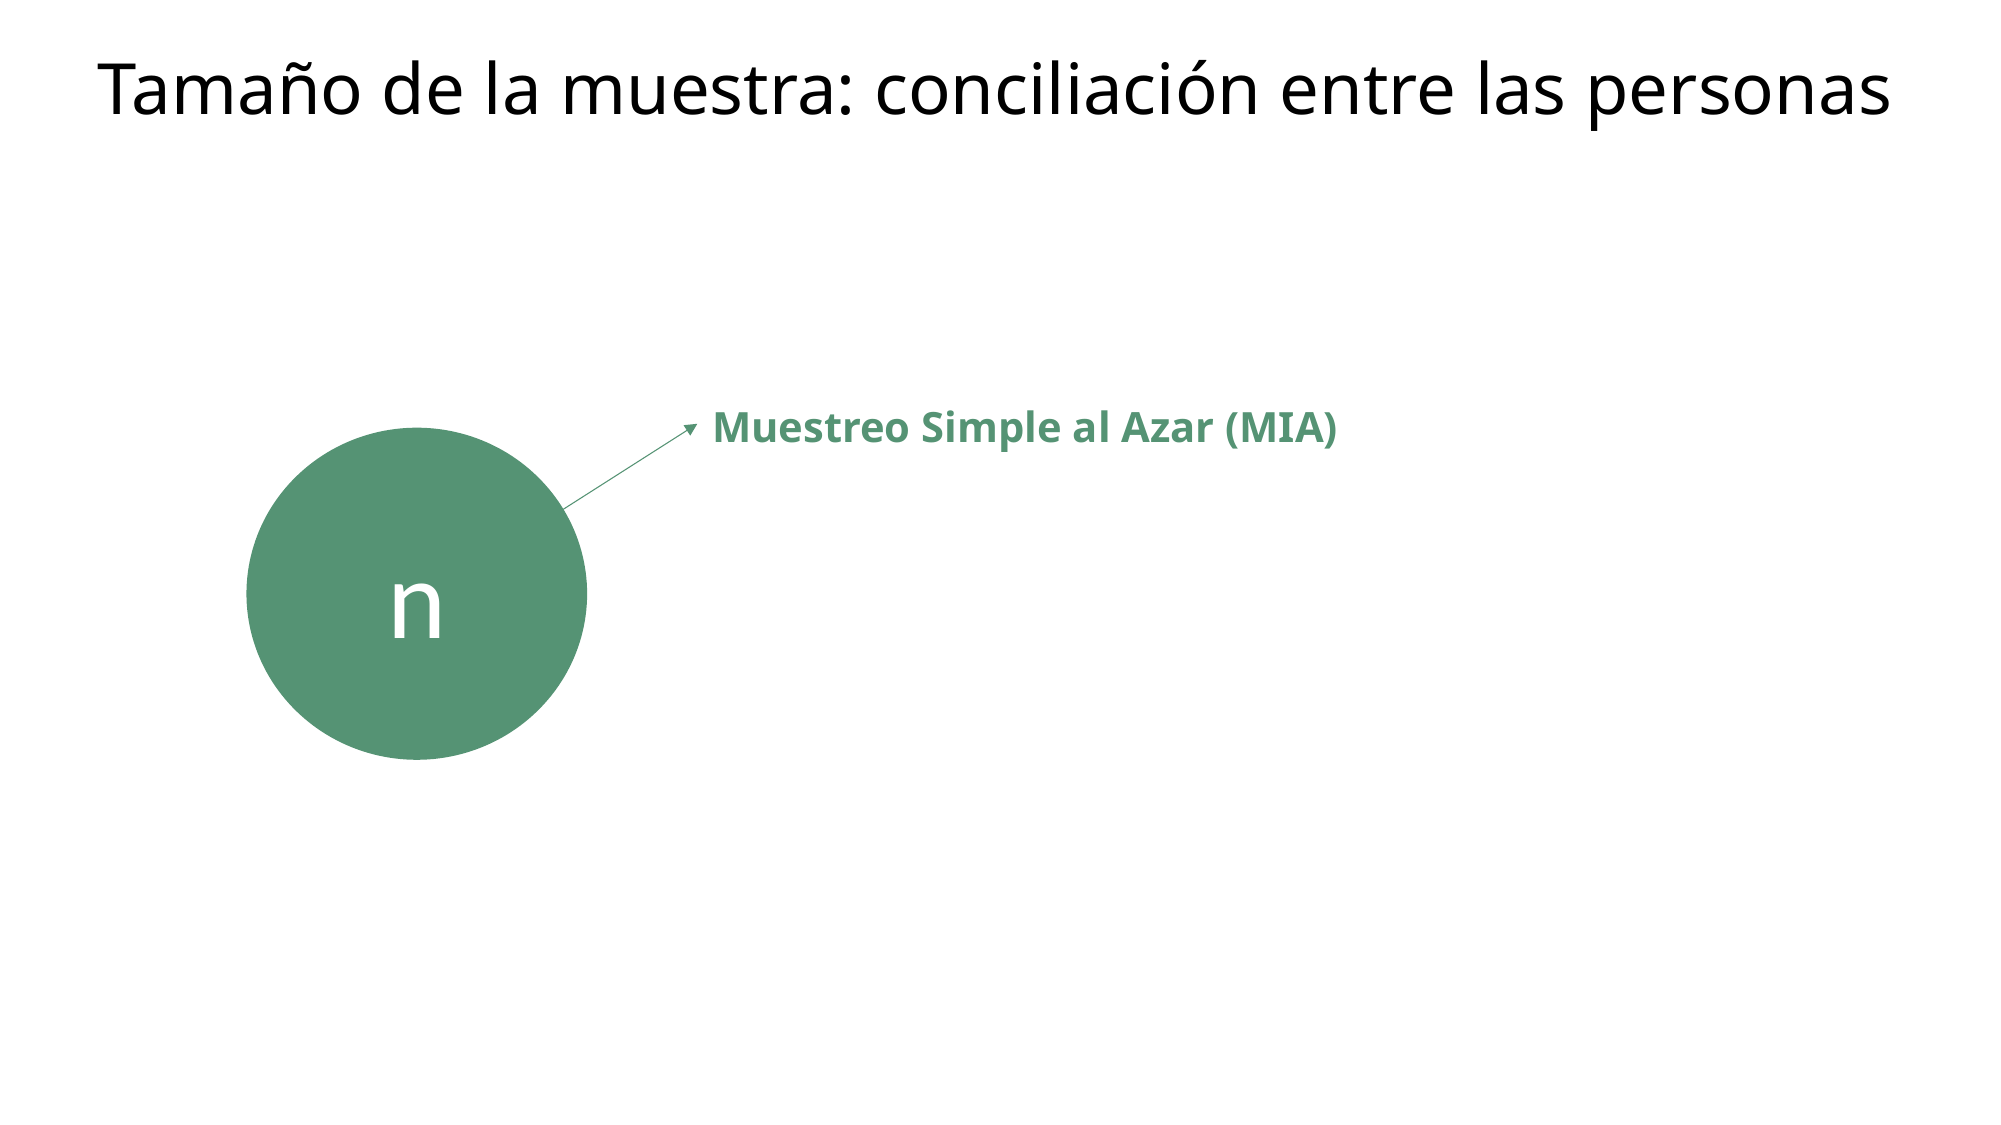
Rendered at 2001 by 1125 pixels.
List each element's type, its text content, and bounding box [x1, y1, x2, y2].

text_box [563, 423, 698, 510]
text_box Muestreo Simple al Azar (MIA) [697, 393, 1361, 459]
text_box Tamaño de la muestra: conciliación entre las personas [9, 25, 1983, 159]
text_box n [245, 426, 589, 761]
